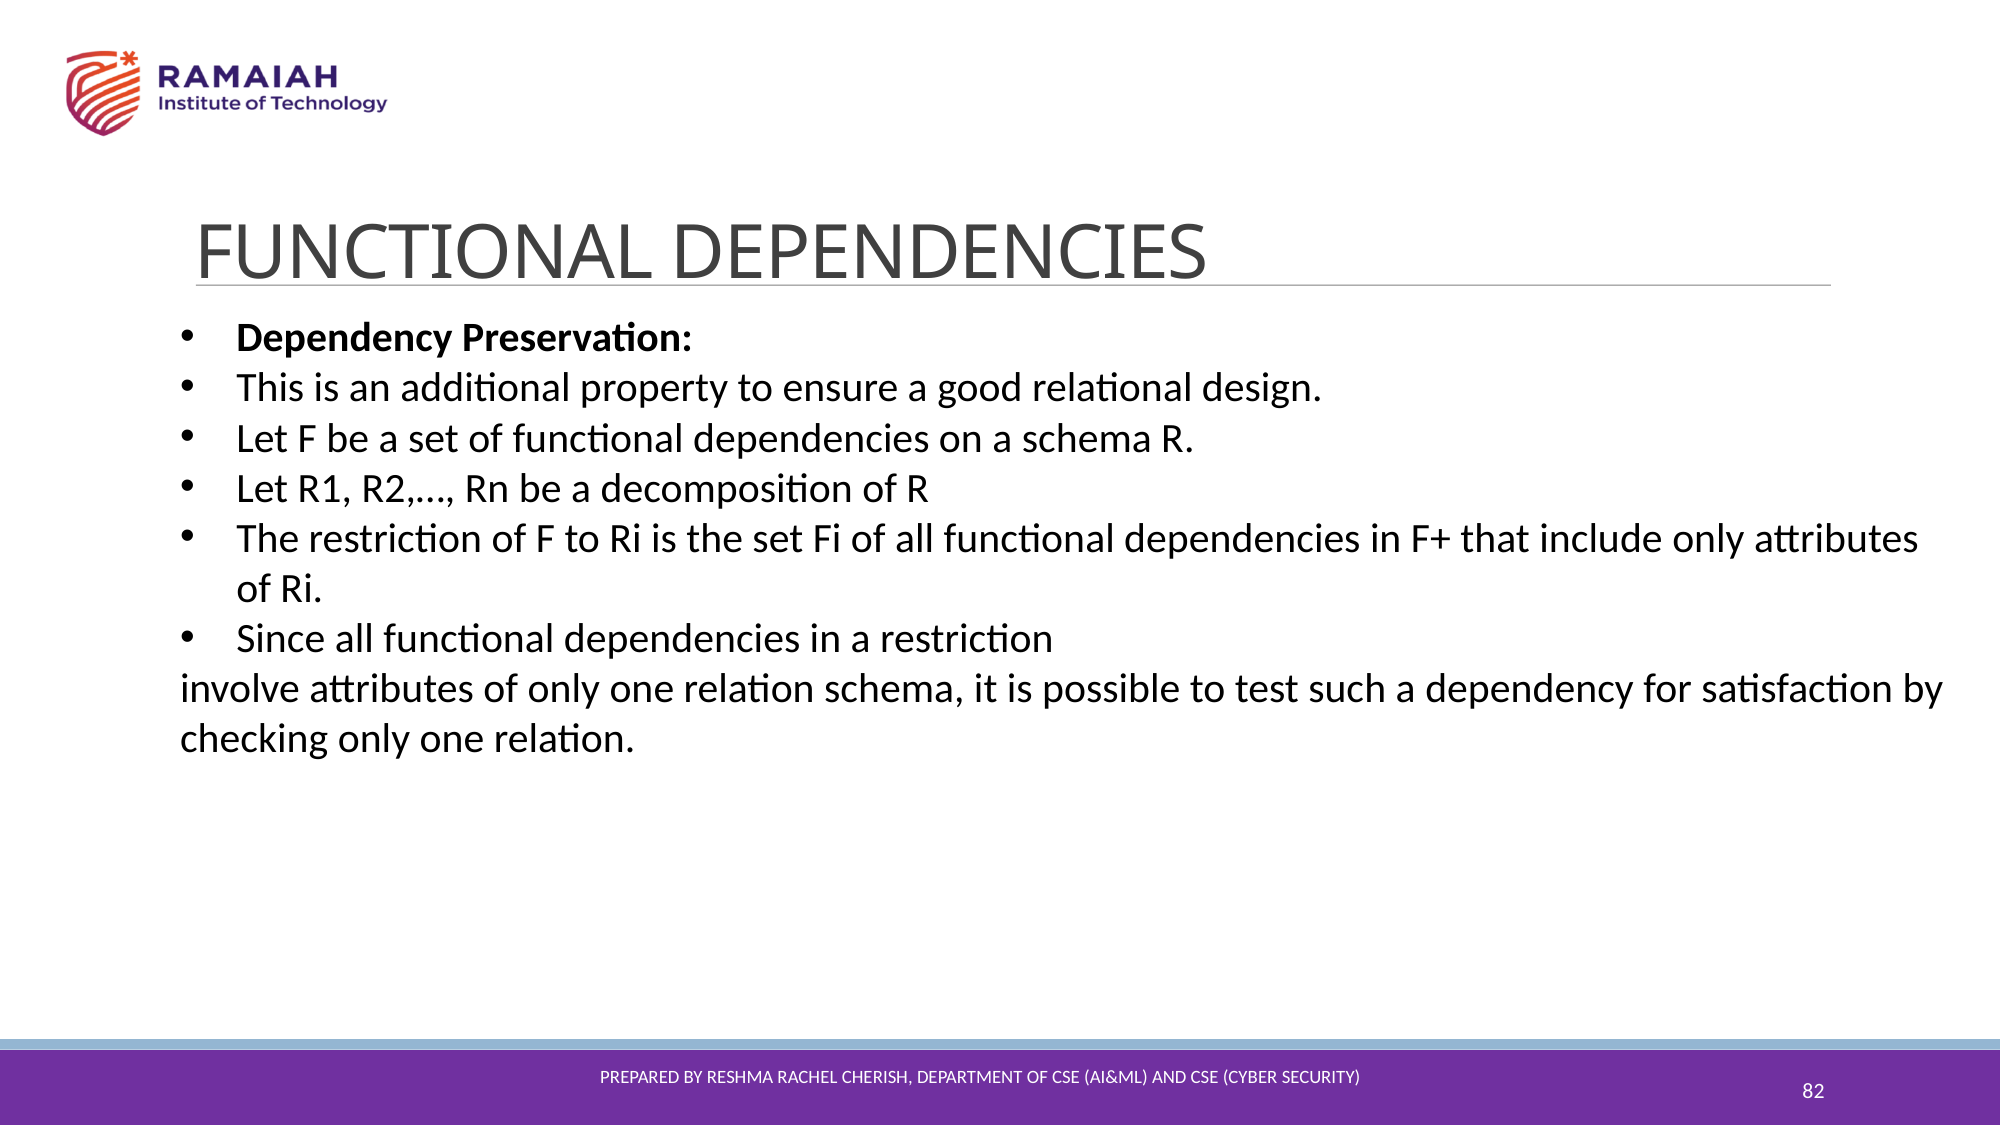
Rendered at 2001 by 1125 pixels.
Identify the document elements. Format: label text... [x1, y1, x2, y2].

picture [28, 5, 429, 166]
text_box Prepared By reshma Rachel cherish, Department of CSE (ai&ml) and CSE (Cyber security) [584, 1068, 1376, 1125]
text_box 82 [1624, 1059, 1840, 1120]
text_box FUNCTIONAL DEPENDENCIES [180, 142, 1830, 302]
text_box Dependency Preservation: This is an additional property to ensure a good relational design. Let F be a set of functional dependencies on a schema R. Let R1, R2,…, Rn be a decomposition of R The restriction of F to Ri is the set Fi of all functional dependencies in F+ that include only attributes of Ri. Since all functional dependencies in a restriction involve attributes of only one relation schema, it is possible to test such a dependency for satisfaction by checking only one relation. [180, 302, 1964, 1015]
